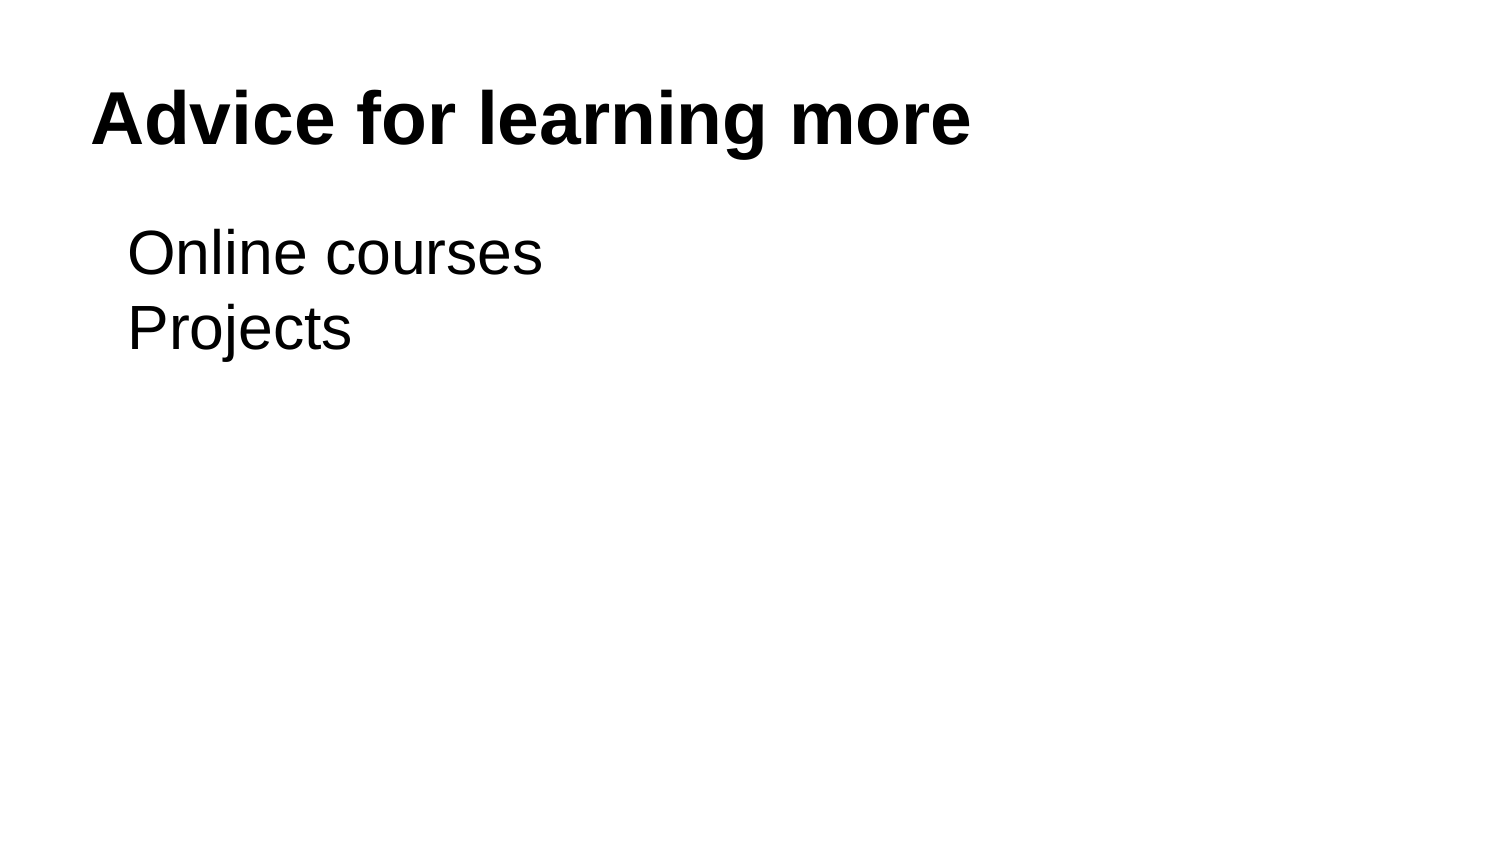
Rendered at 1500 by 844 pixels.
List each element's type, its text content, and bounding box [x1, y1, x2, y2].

list Online courses Projects [75, 196, 1425, 808]
title Advice for learning more [75, 33, 1425, 175]
